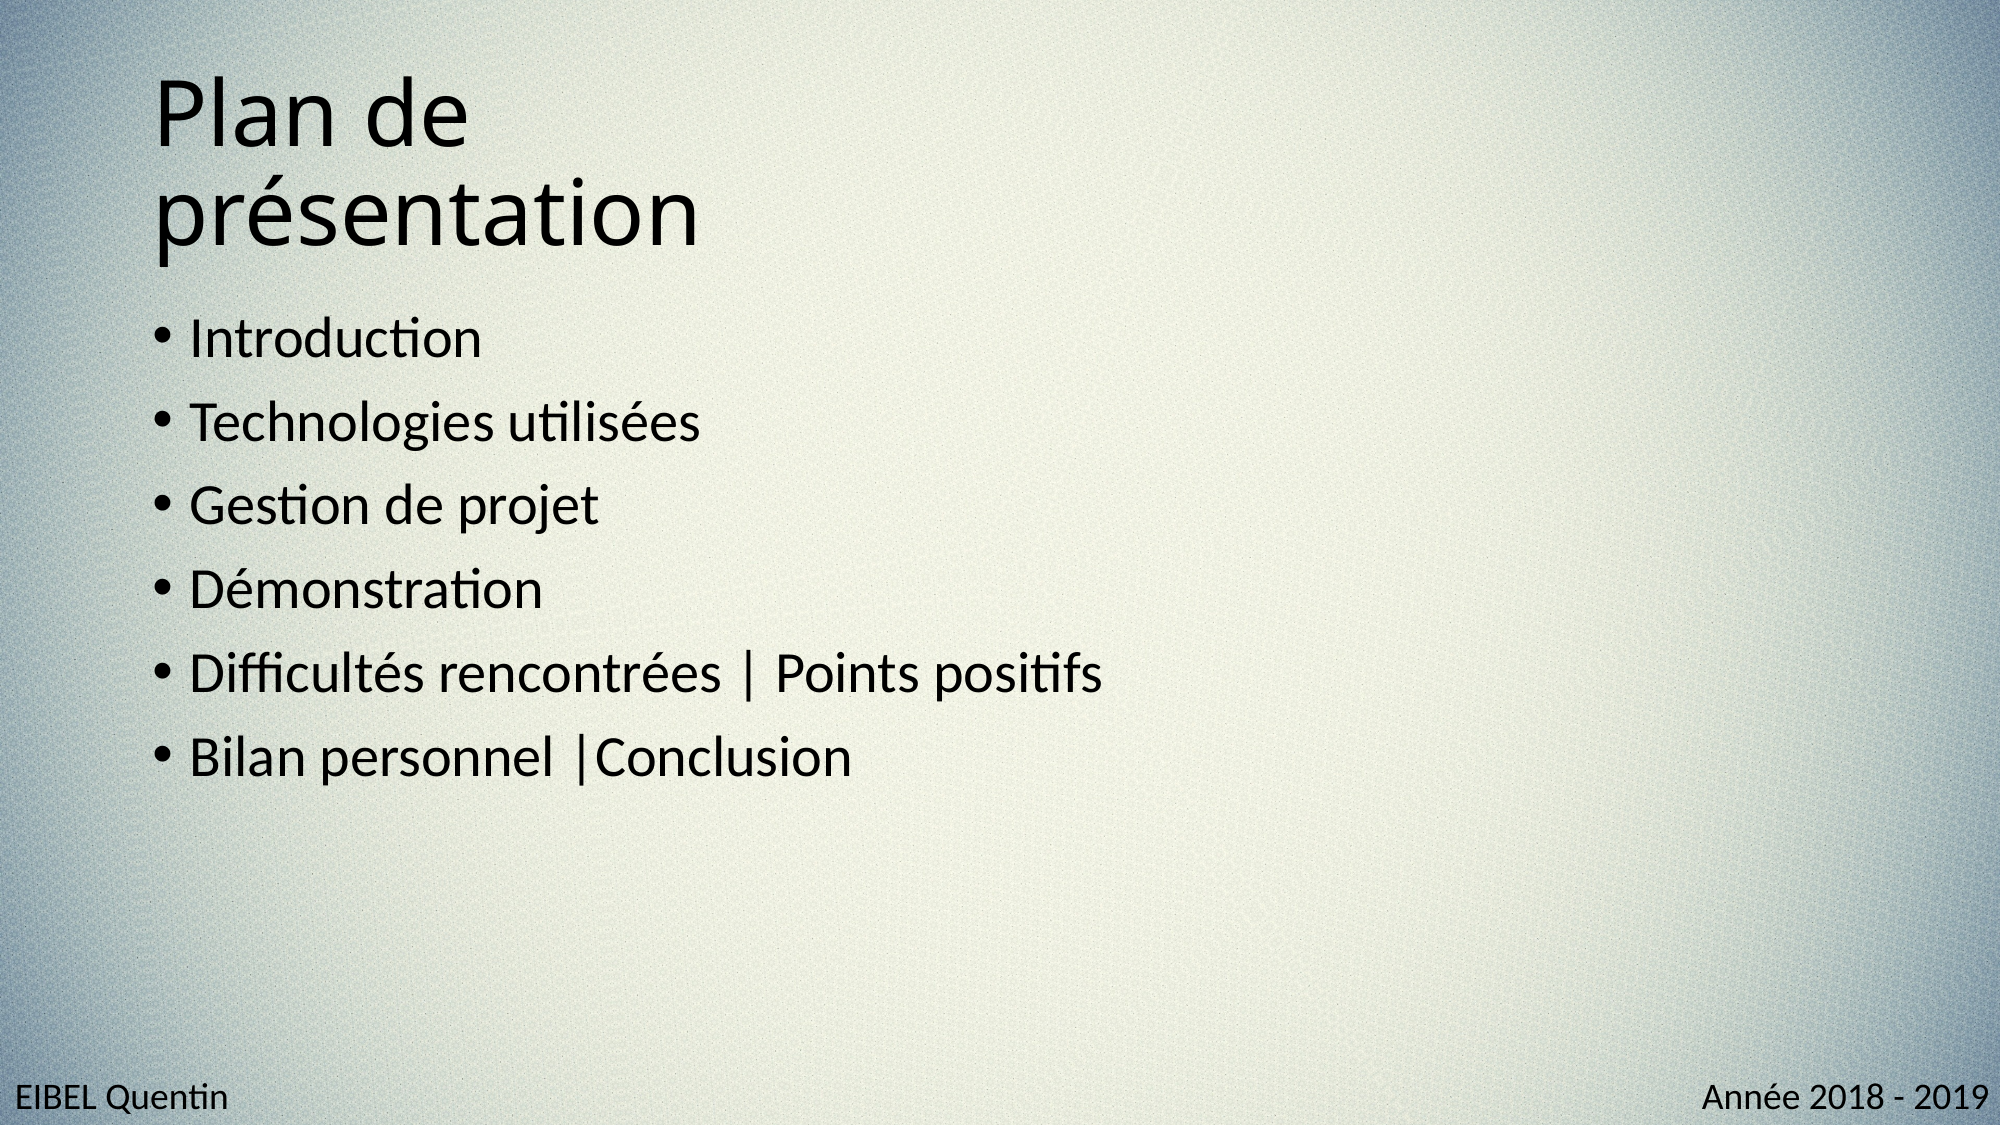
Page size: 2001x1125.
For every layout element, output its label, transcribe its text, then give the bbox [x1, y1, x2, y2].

title Plan de présentation [137, 59, 982, 192]
picture [0, 0, 2000, 1125]
list Introduction Technologies utilisées Gestion de projet Démonstration Difficultés rencontrées | Points positifs Bilan personnel |Conclusion [137, 299, 1863, 965]
